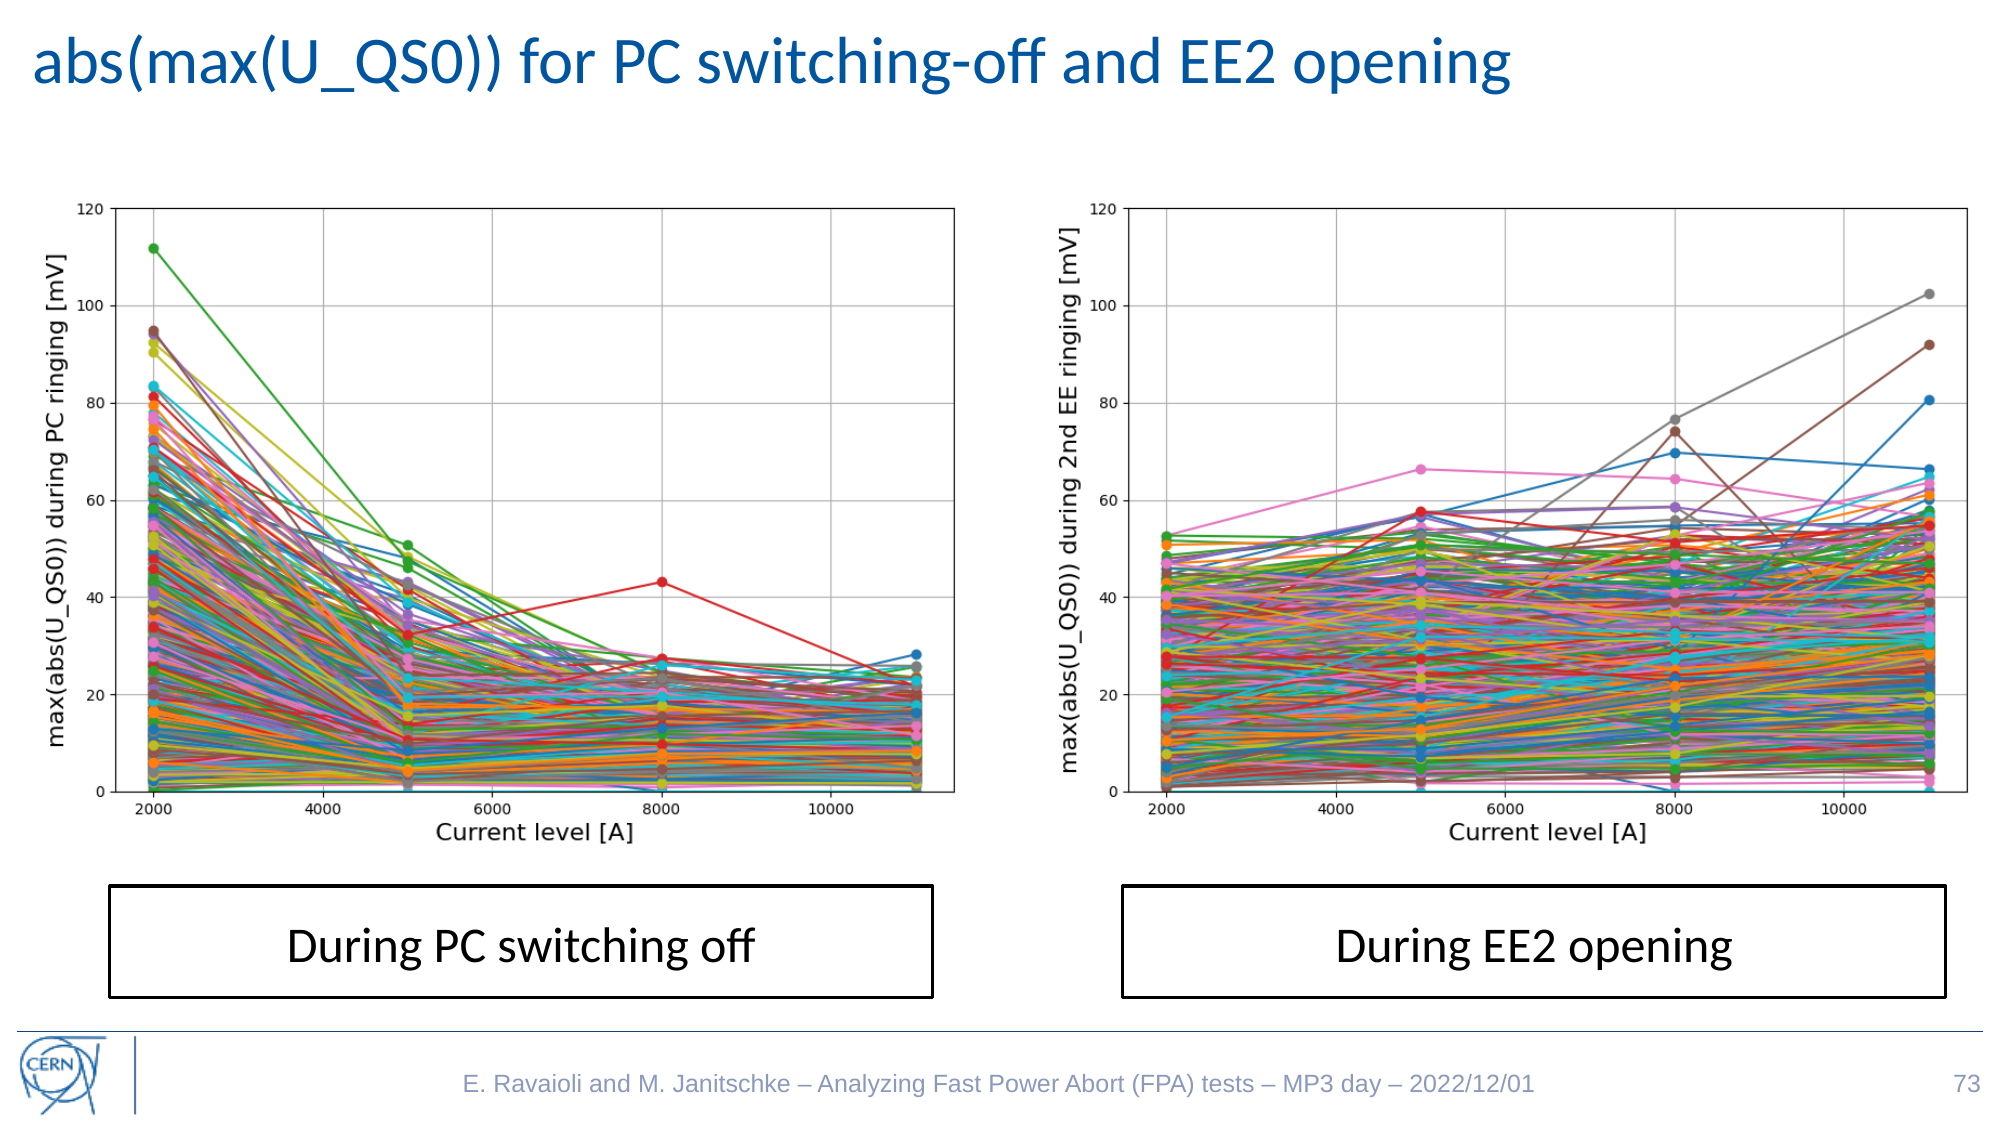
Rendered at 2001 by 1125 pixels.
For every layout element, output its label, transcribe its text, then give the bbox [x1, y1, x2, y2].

text_box During EE2 opening [1121, 885, 1947, 999]
text_box During PC switching off [108, 885, 934, 999]
picture [0, 117, 985, 875]
picture [993, 117, 2000, 875]
title abs(max(U_QS0)) for PC switching-off and EE2 opening [24, 13, 1976, 101]
